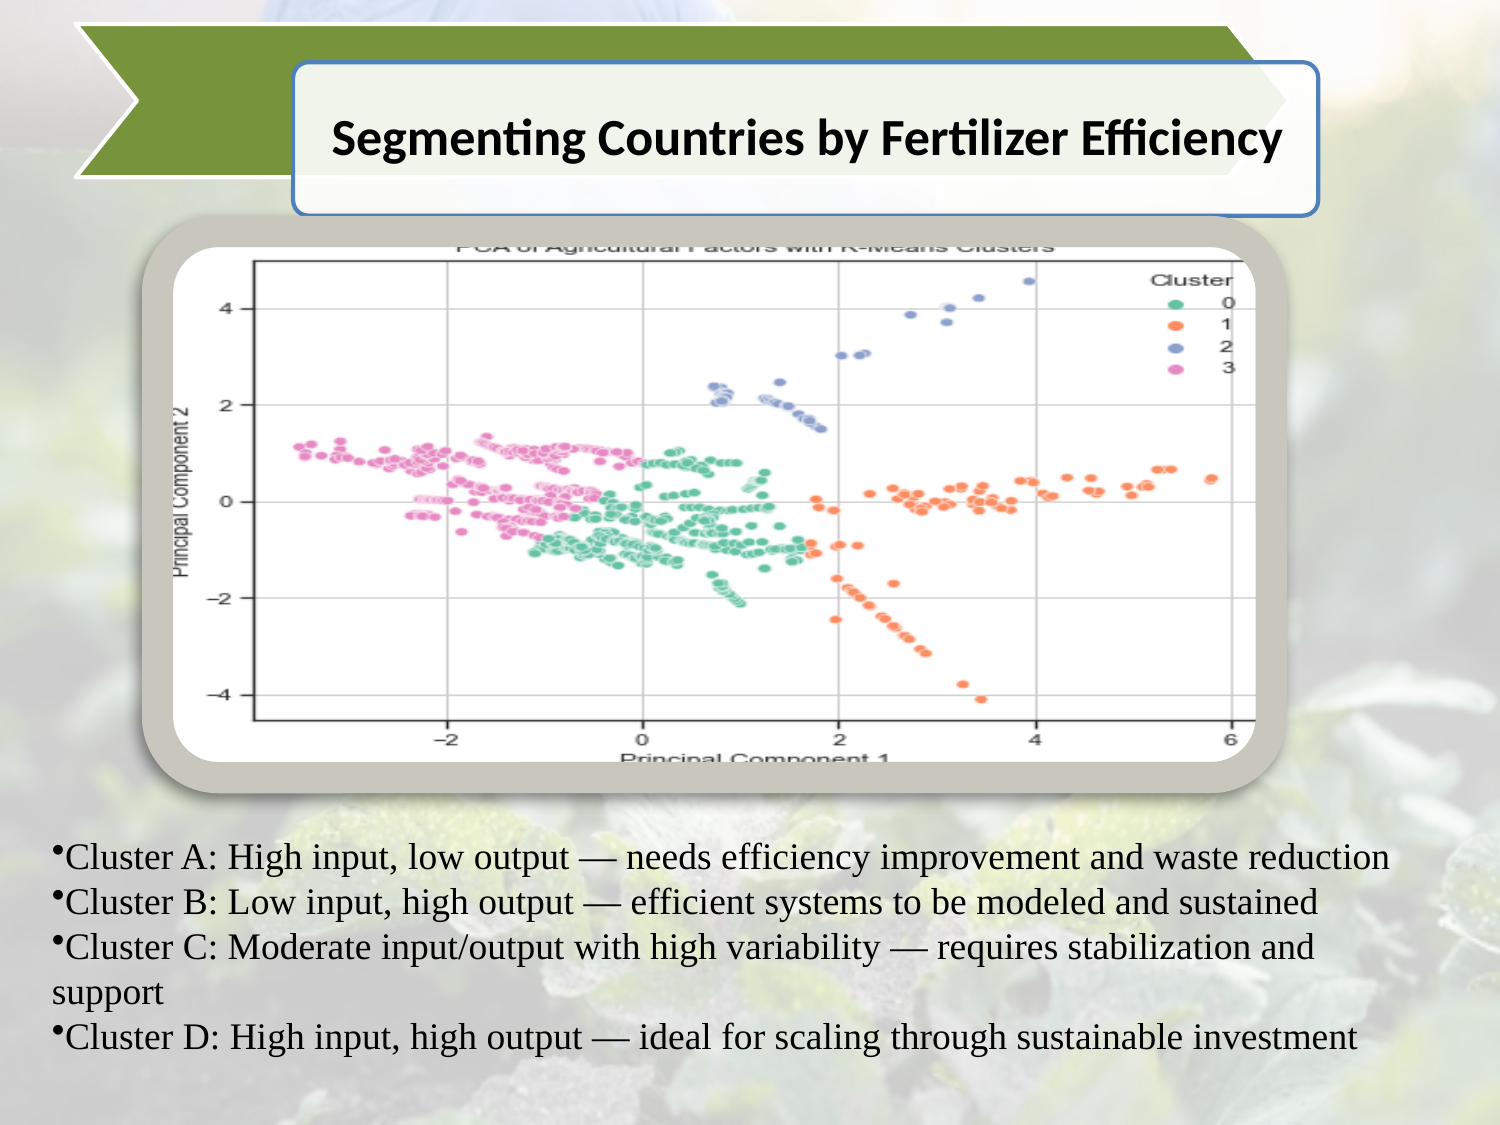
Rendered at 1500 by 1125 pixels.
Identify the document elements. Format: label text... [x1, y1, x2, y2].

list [157, 231, 1272, 778]
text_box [74, 23, 1426, 216]
text_box Cluster A: High input, low output — needs efficiency improvement and waste reduction Cluster B: Low input, high output — efficient systems to be modeled and sustained Cluster C: Moderate input/output with high variability — requires stabilization and support Cluster D: High input, high output — ideal for scaling through sustainable investment [37, 824, 1425, 1085]
